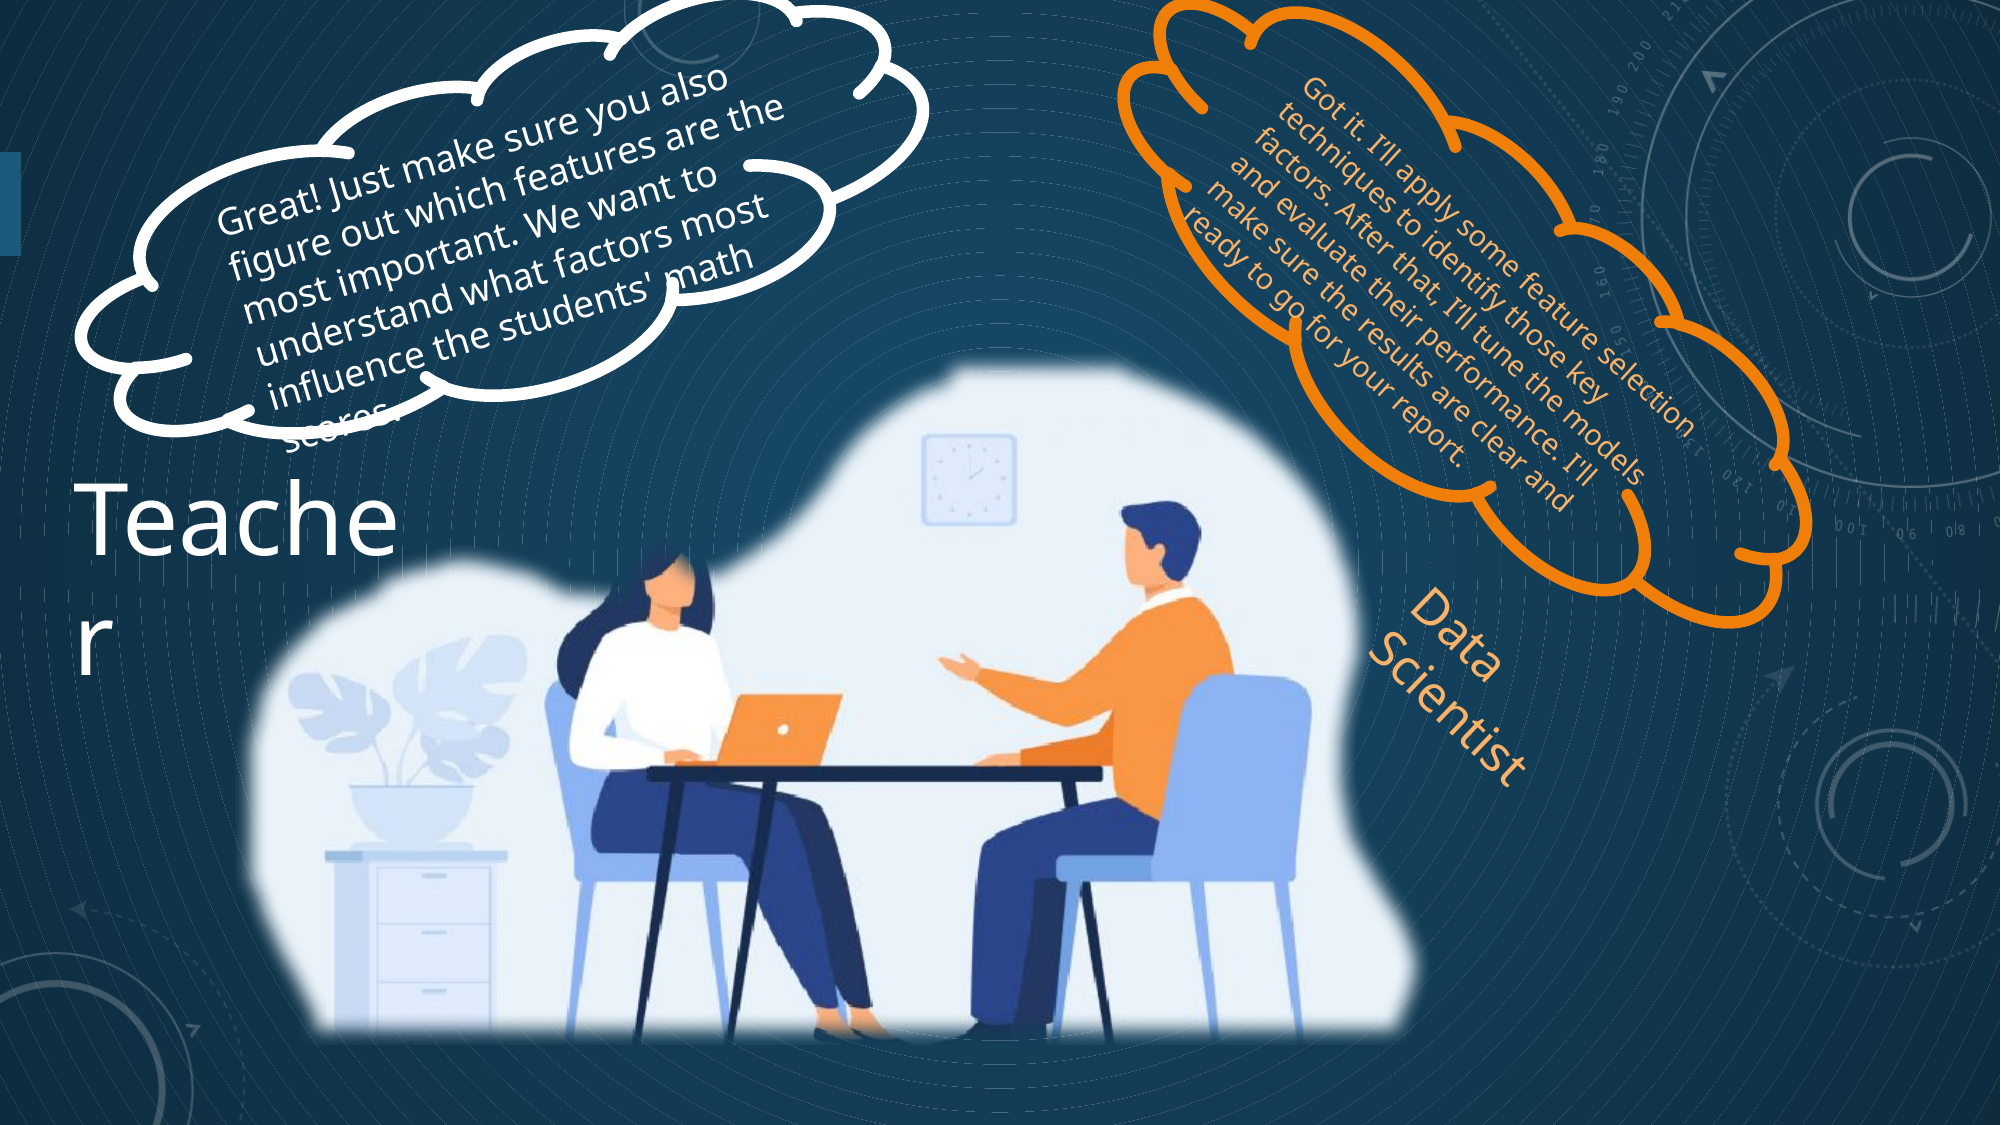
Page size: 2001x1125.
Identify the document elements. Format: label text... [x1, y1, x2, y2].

text_box Got it. I’ll apply some feature selection techniques to identify those key factors. After that, I’ll tune the models and evaluate their performance. I'll make sure the results are clear and ready to go for your report. [1162, 51, 1739, 604]
text_box Great! Just make sure you also figure out which features are the most important. We want to understand what factors most influence the students' math scores. [193, 16, 891, 349]
text_box [1122, 1, 1808, 625]
text_box Teacher [58, 448, 127, 703]
picture [0, 0, 2000, 1125]
text_box [118, 375, 127, 419]
text_box [79, 0, 925, 371]
text_box Data Scientist [1546, 662, 1686, 894]
